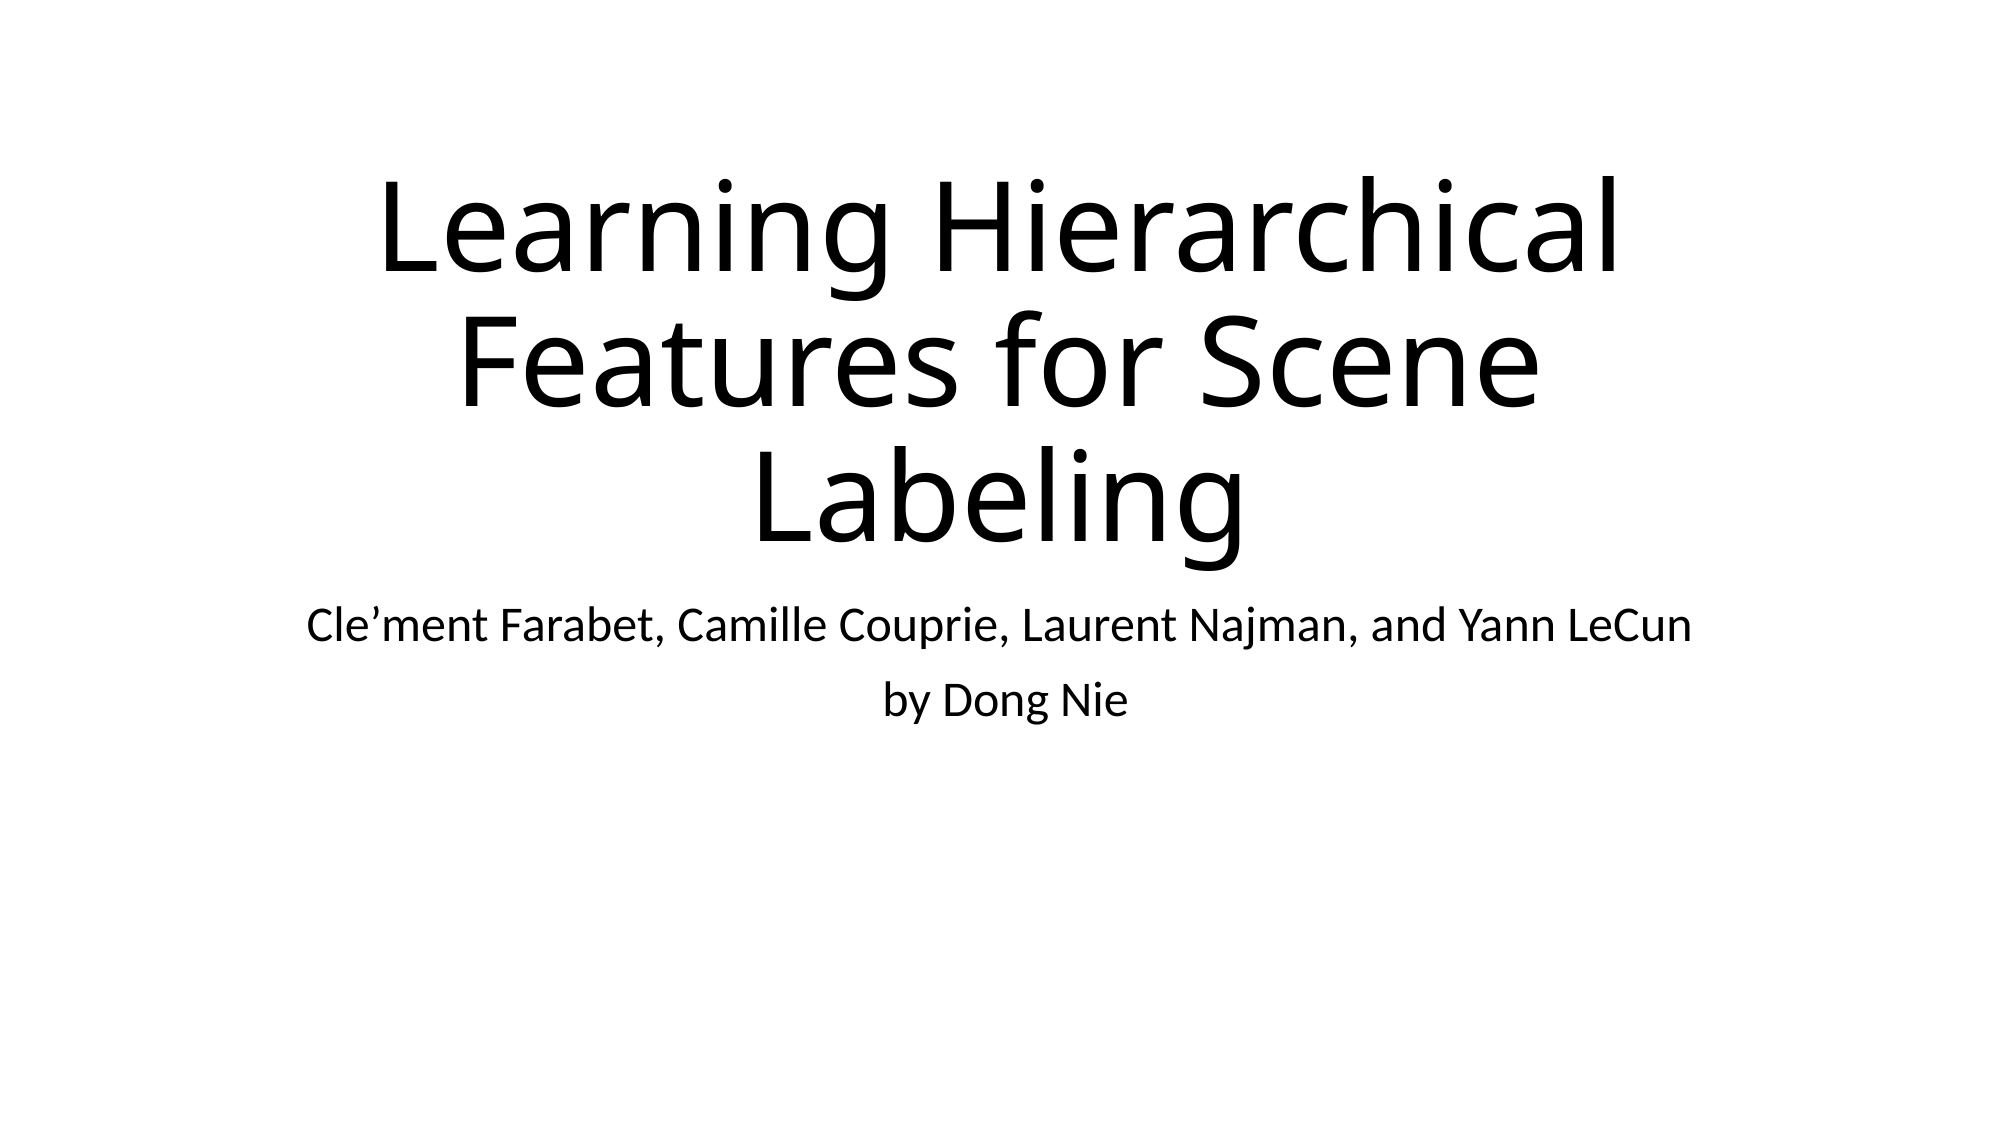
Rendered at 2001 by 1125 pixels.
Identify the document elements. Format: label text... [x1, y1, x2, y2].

title Learning Hierarchical Features for Scene Labeling [249, 184, 1750, 576]
subtitle Cle’ment Farabet, Camille Couprie, Laurent Najman, and Yann LeCun by Dong Nie [249, 590, 1750, 863]
